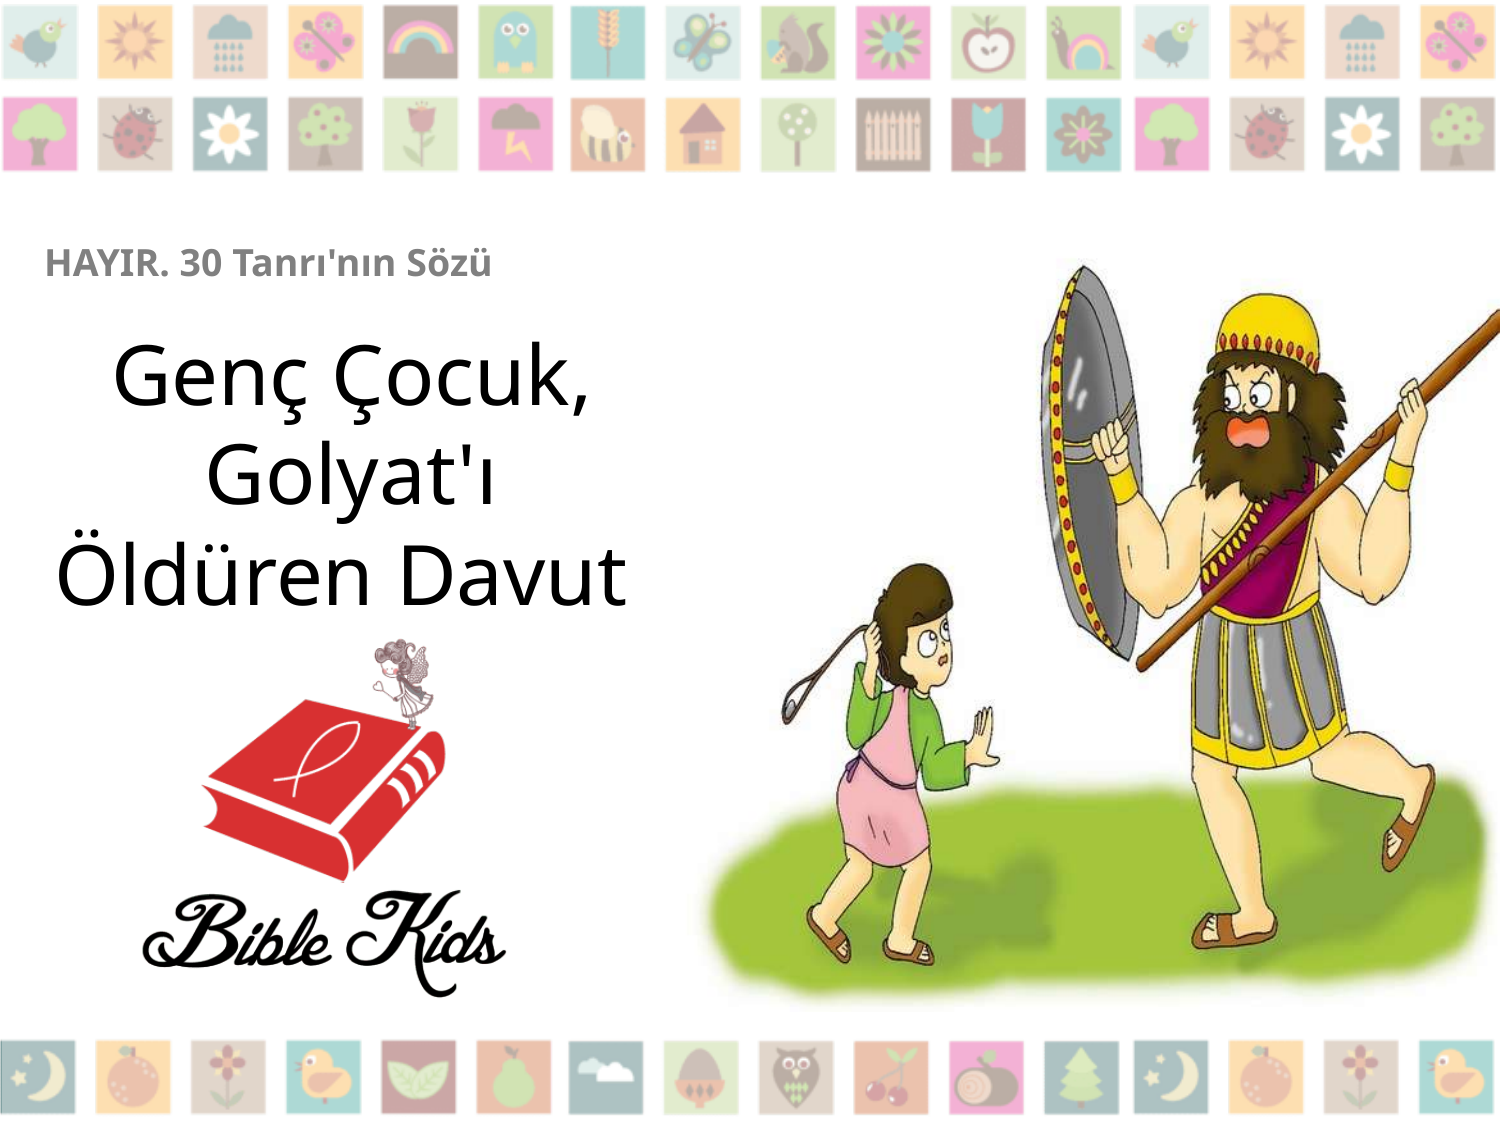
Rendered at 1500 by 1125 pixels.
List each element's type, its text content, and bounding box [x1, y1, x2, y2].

picture [666, 196, 1500, 1013]
picture [117, 600, 544, 1027]
text_box Genç Çocuk, Golyat'ı Öldüren Davut [29, 314, 661, 730]
text_box HAYIR. 30 Tanrı'nın Sözü [29, 231, 526, 292]
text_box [0, 1028, 1500, 1118]
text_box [0, 3, 1500, 181]
